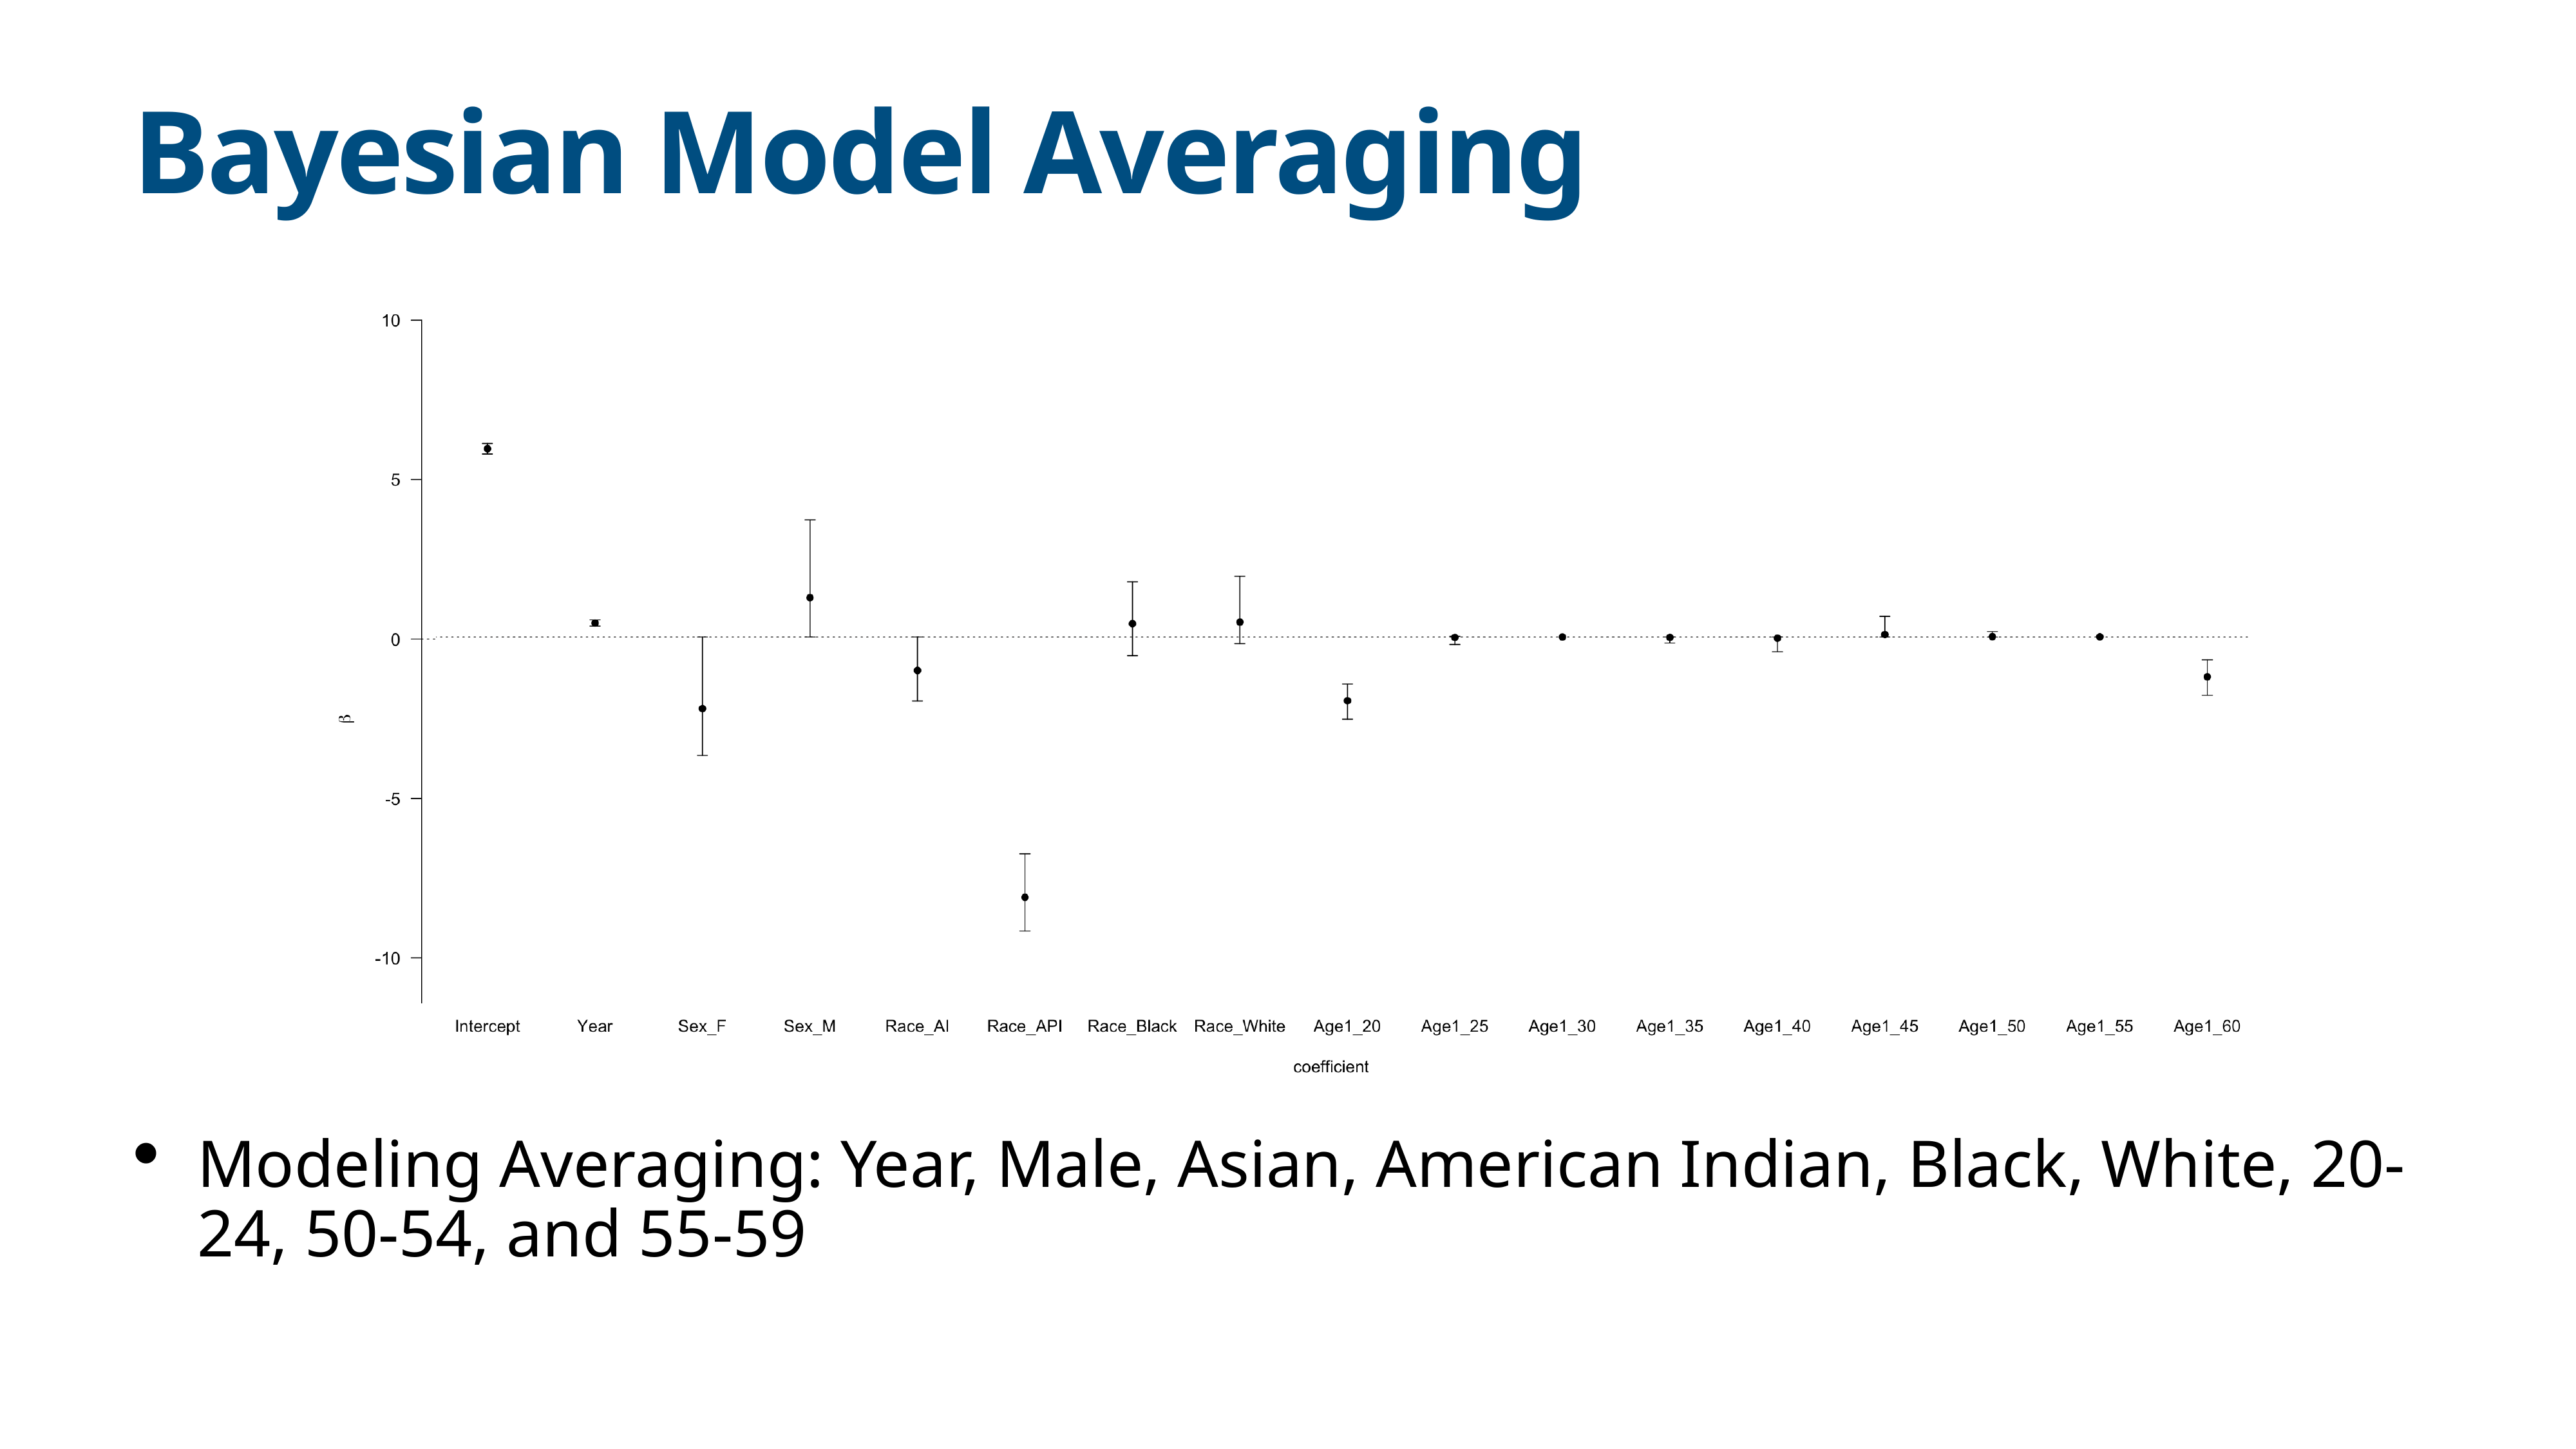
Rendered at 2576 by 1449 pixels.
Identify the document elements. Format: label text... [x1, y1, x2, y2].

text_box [326, 301, 2250, 1077]
title Bayesian Model Averaging [127, 100, 2449, 252]
list Modeling Averaging: Year, Male, Asian, American Indian, Black, White, 20-24, 50-54, and 55-59 [127, 1126, 2449, 1321]
